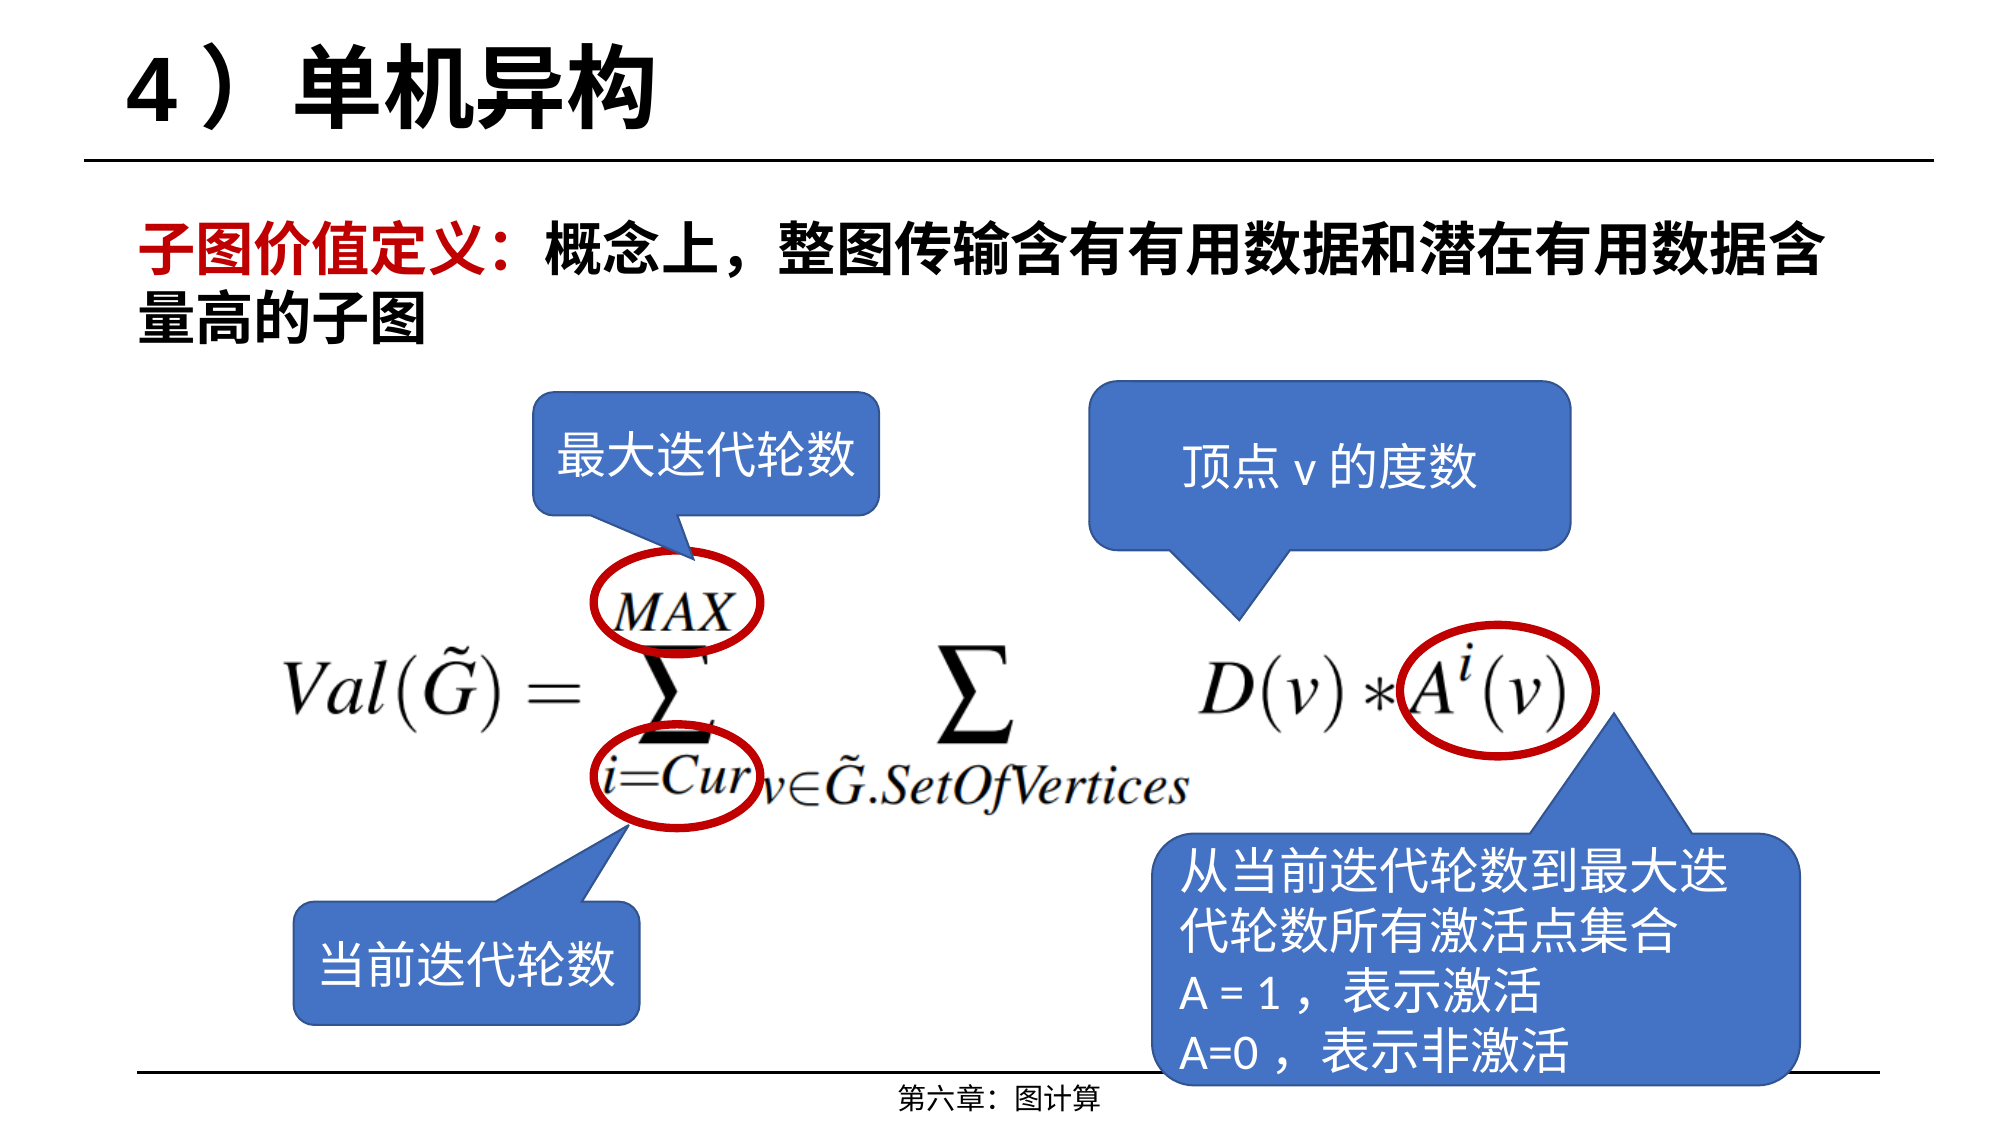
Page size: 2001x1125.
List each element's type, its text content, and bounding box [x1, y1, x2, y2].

text_box 顶点v的度数 [1088, 380, 1572, 571]
text_box 从当前迭代轮数到最大迭代轮数所有激活点集合 A = 1，表示激活 A=0，表示非激活 [1151, 711, 1802, 1087]
list 子图价值定义：概念上，整图传输含有有用数据和潜在有用数据含量高的子图 [47, 204, 1857, 361]
title 4）单机异构 [111, 22, 1905, 161]
text_box 最大迭代轮数 [532, 391, 881, 562]
picture [262, 571, 1575, 821]
text_box [609, 549, 745, 571]
text_box [632, 821, 722, 830]
text_box 当前迭代轮数 [292, 824, 641, 1026]
text_box [1575, 648, 1597, 733]
